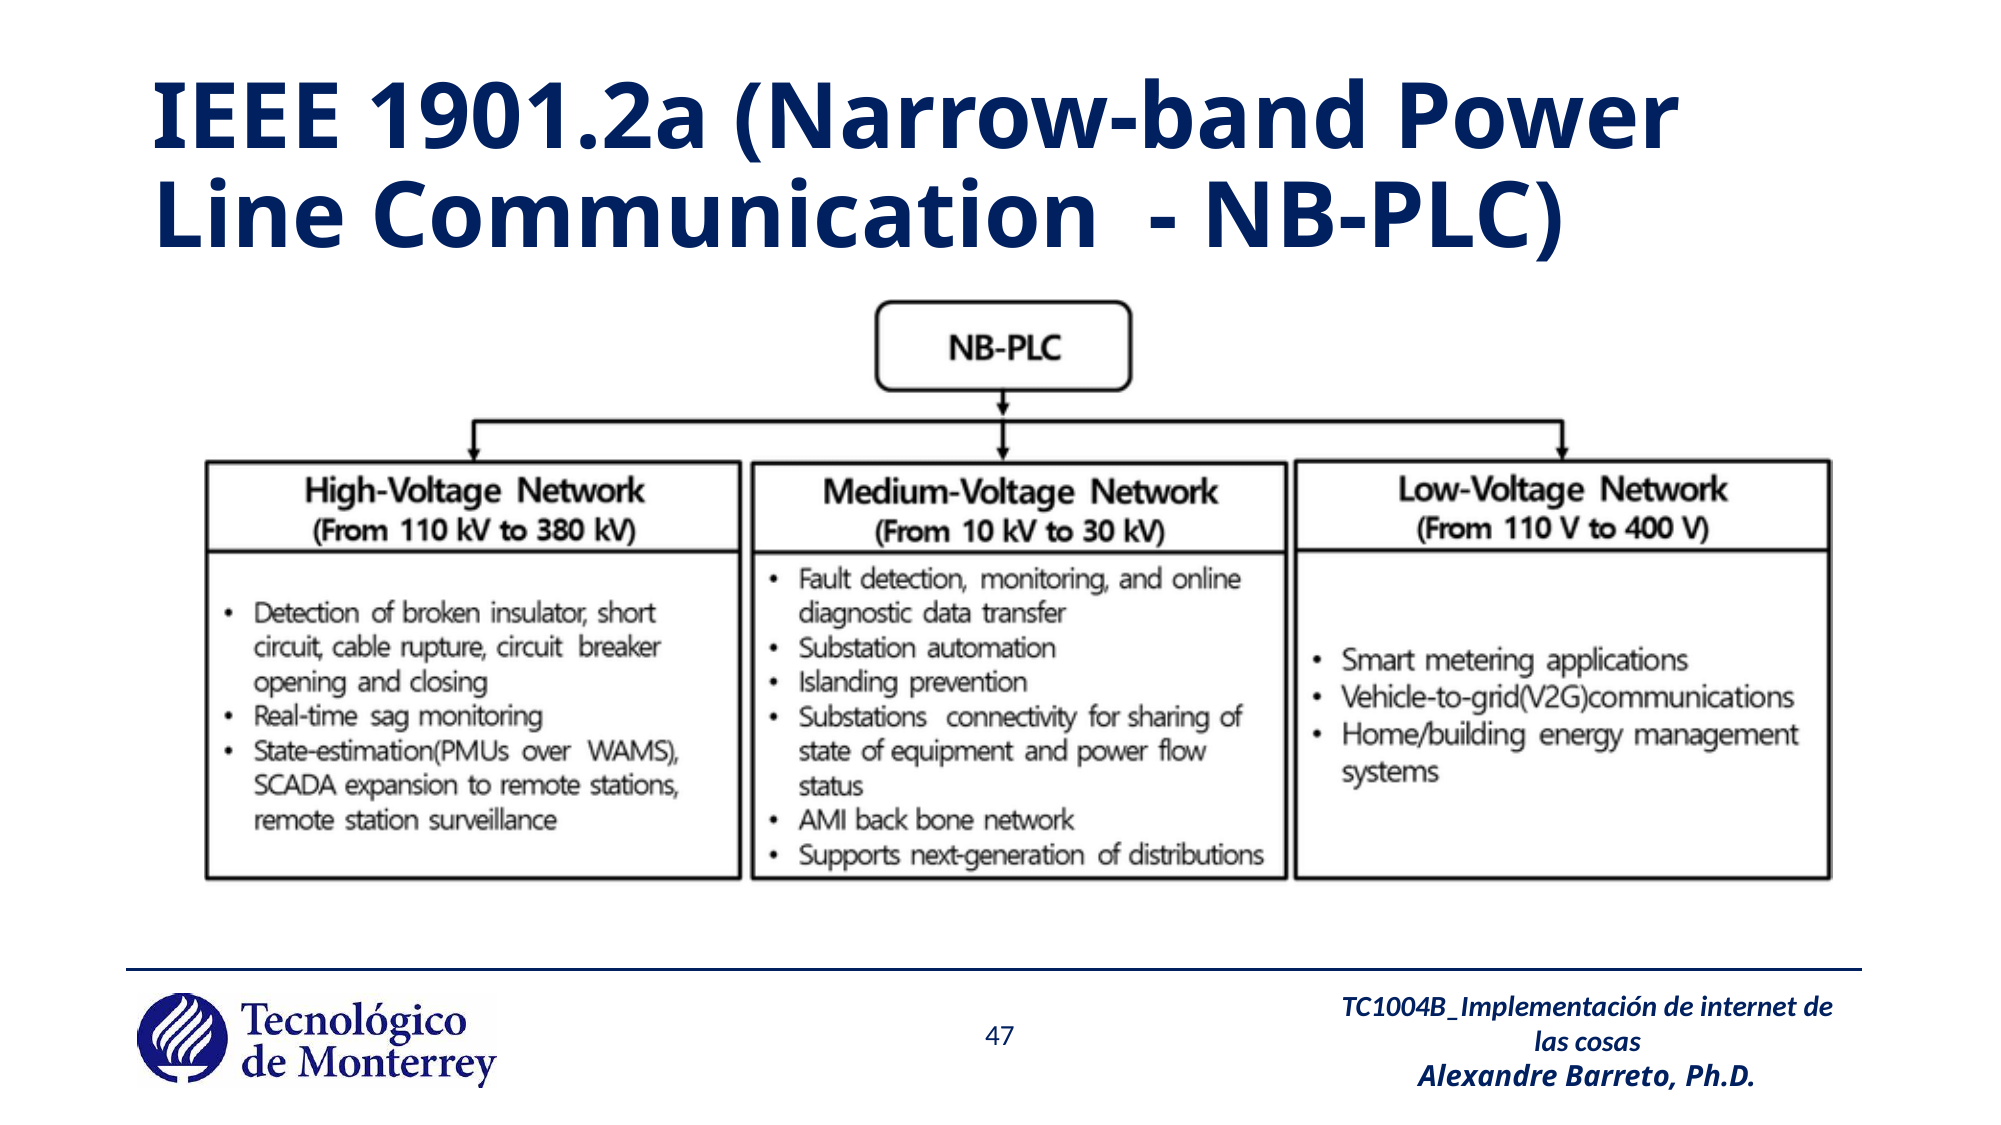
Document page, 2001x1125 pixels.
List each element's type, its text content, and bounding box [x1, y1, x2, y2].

picture [204, 299, 1833, 890]
picture [137, 993, 497, 1088]
title IEEE 1901.2a (Narrow-band Power Line Communication - NB-PLC) [137, 59, 1863, 278]
